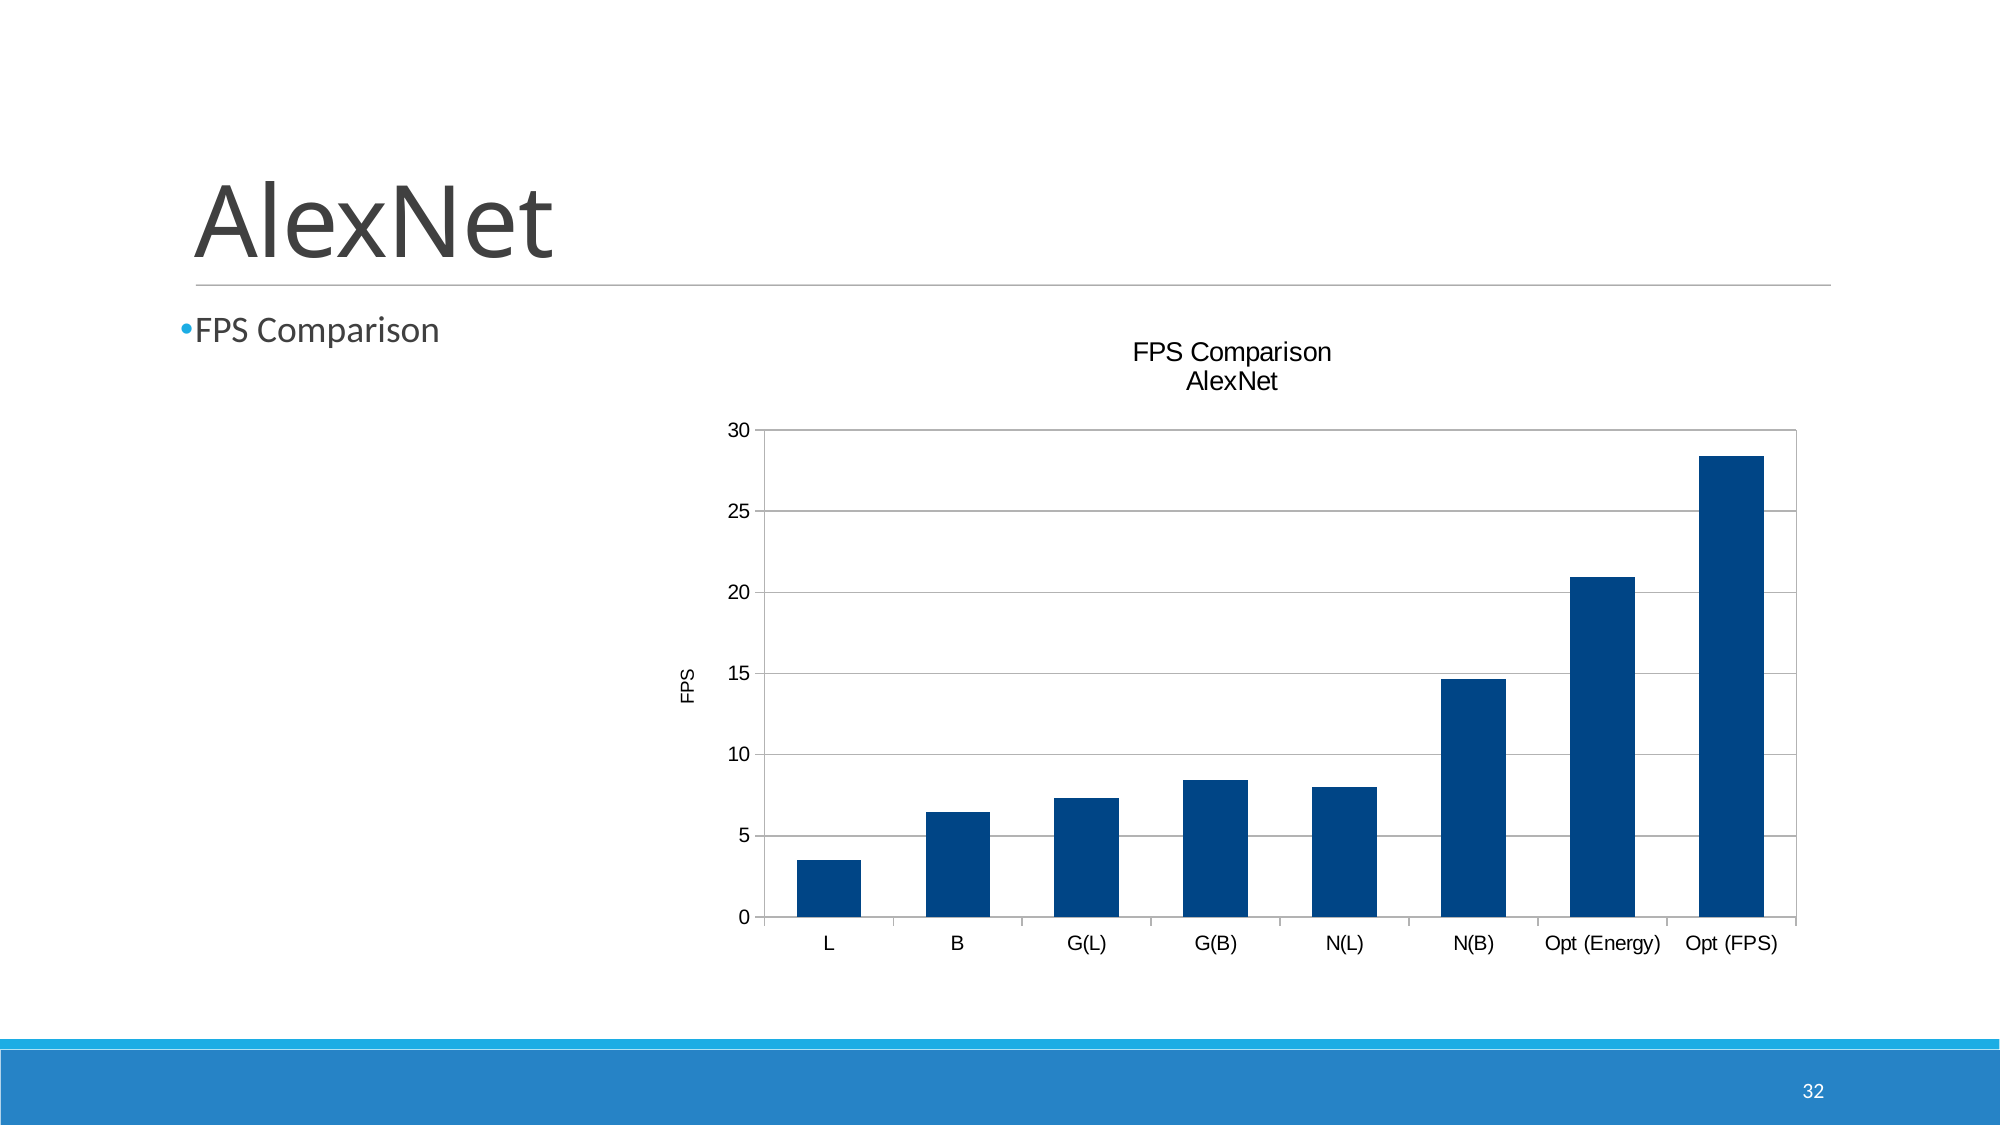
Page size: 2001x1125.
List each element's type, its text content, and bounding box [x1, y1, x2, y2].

text_box FPS Comparison [180, 302, 1830, 963]
text_box AlexNet [180, 47, 1830, 285]
text_box 32 [1624, 1059, 1840, 1120]
chart [644, 307, 1820, 969]
